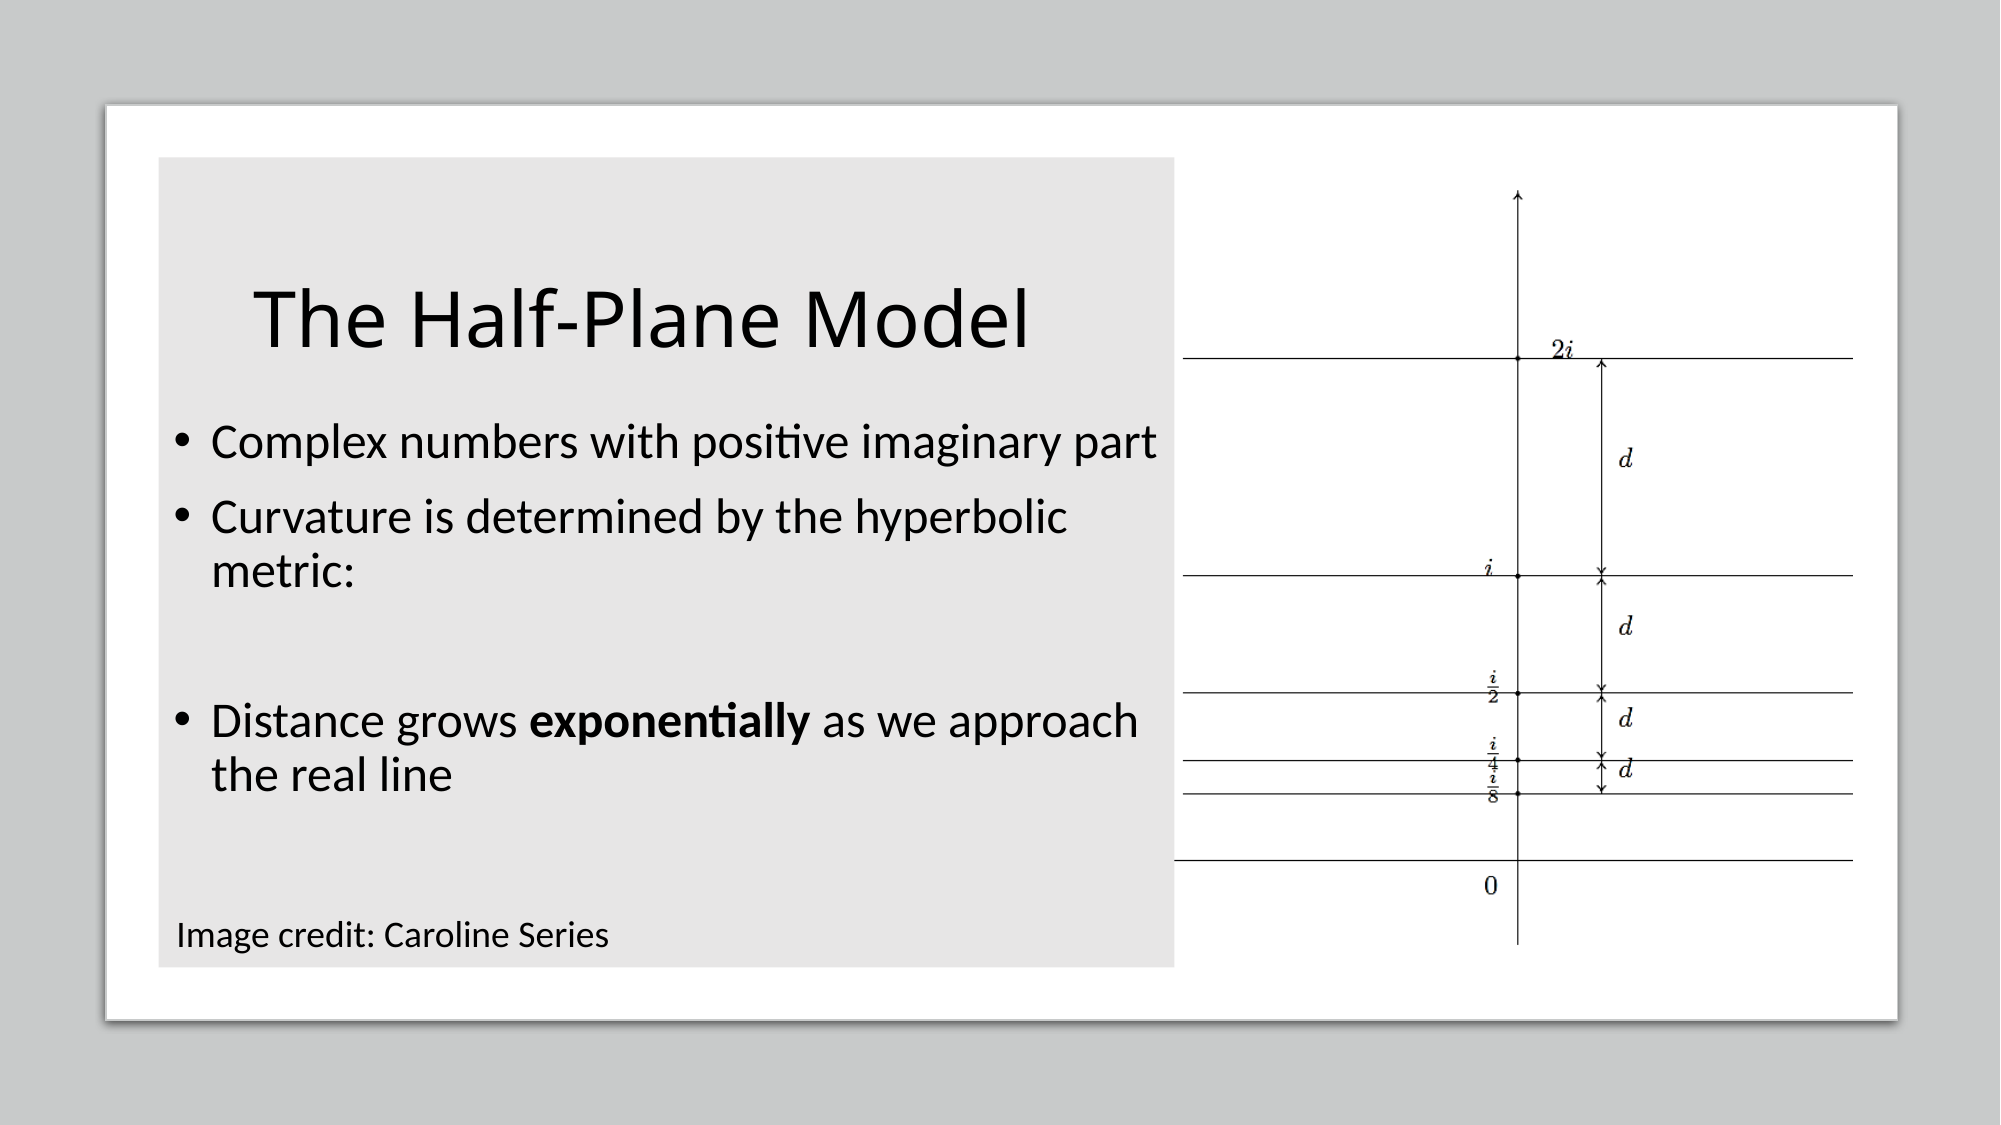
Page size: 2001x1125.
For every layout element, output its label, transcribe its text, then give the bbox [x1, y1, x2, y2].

text_box Image credit: Caroline Series [161, 902, 625, 963]
text_box [1026, 443, 1174, 886]
title The Half-Plane Model [238, 236, 1103, 408]
picture [1174, 157, 1853, 968]
text_box [158, 156, 1846, 968]
text_box [0, 0, 2000, 1125]
text_box [105, 104, 1898, 1021]
